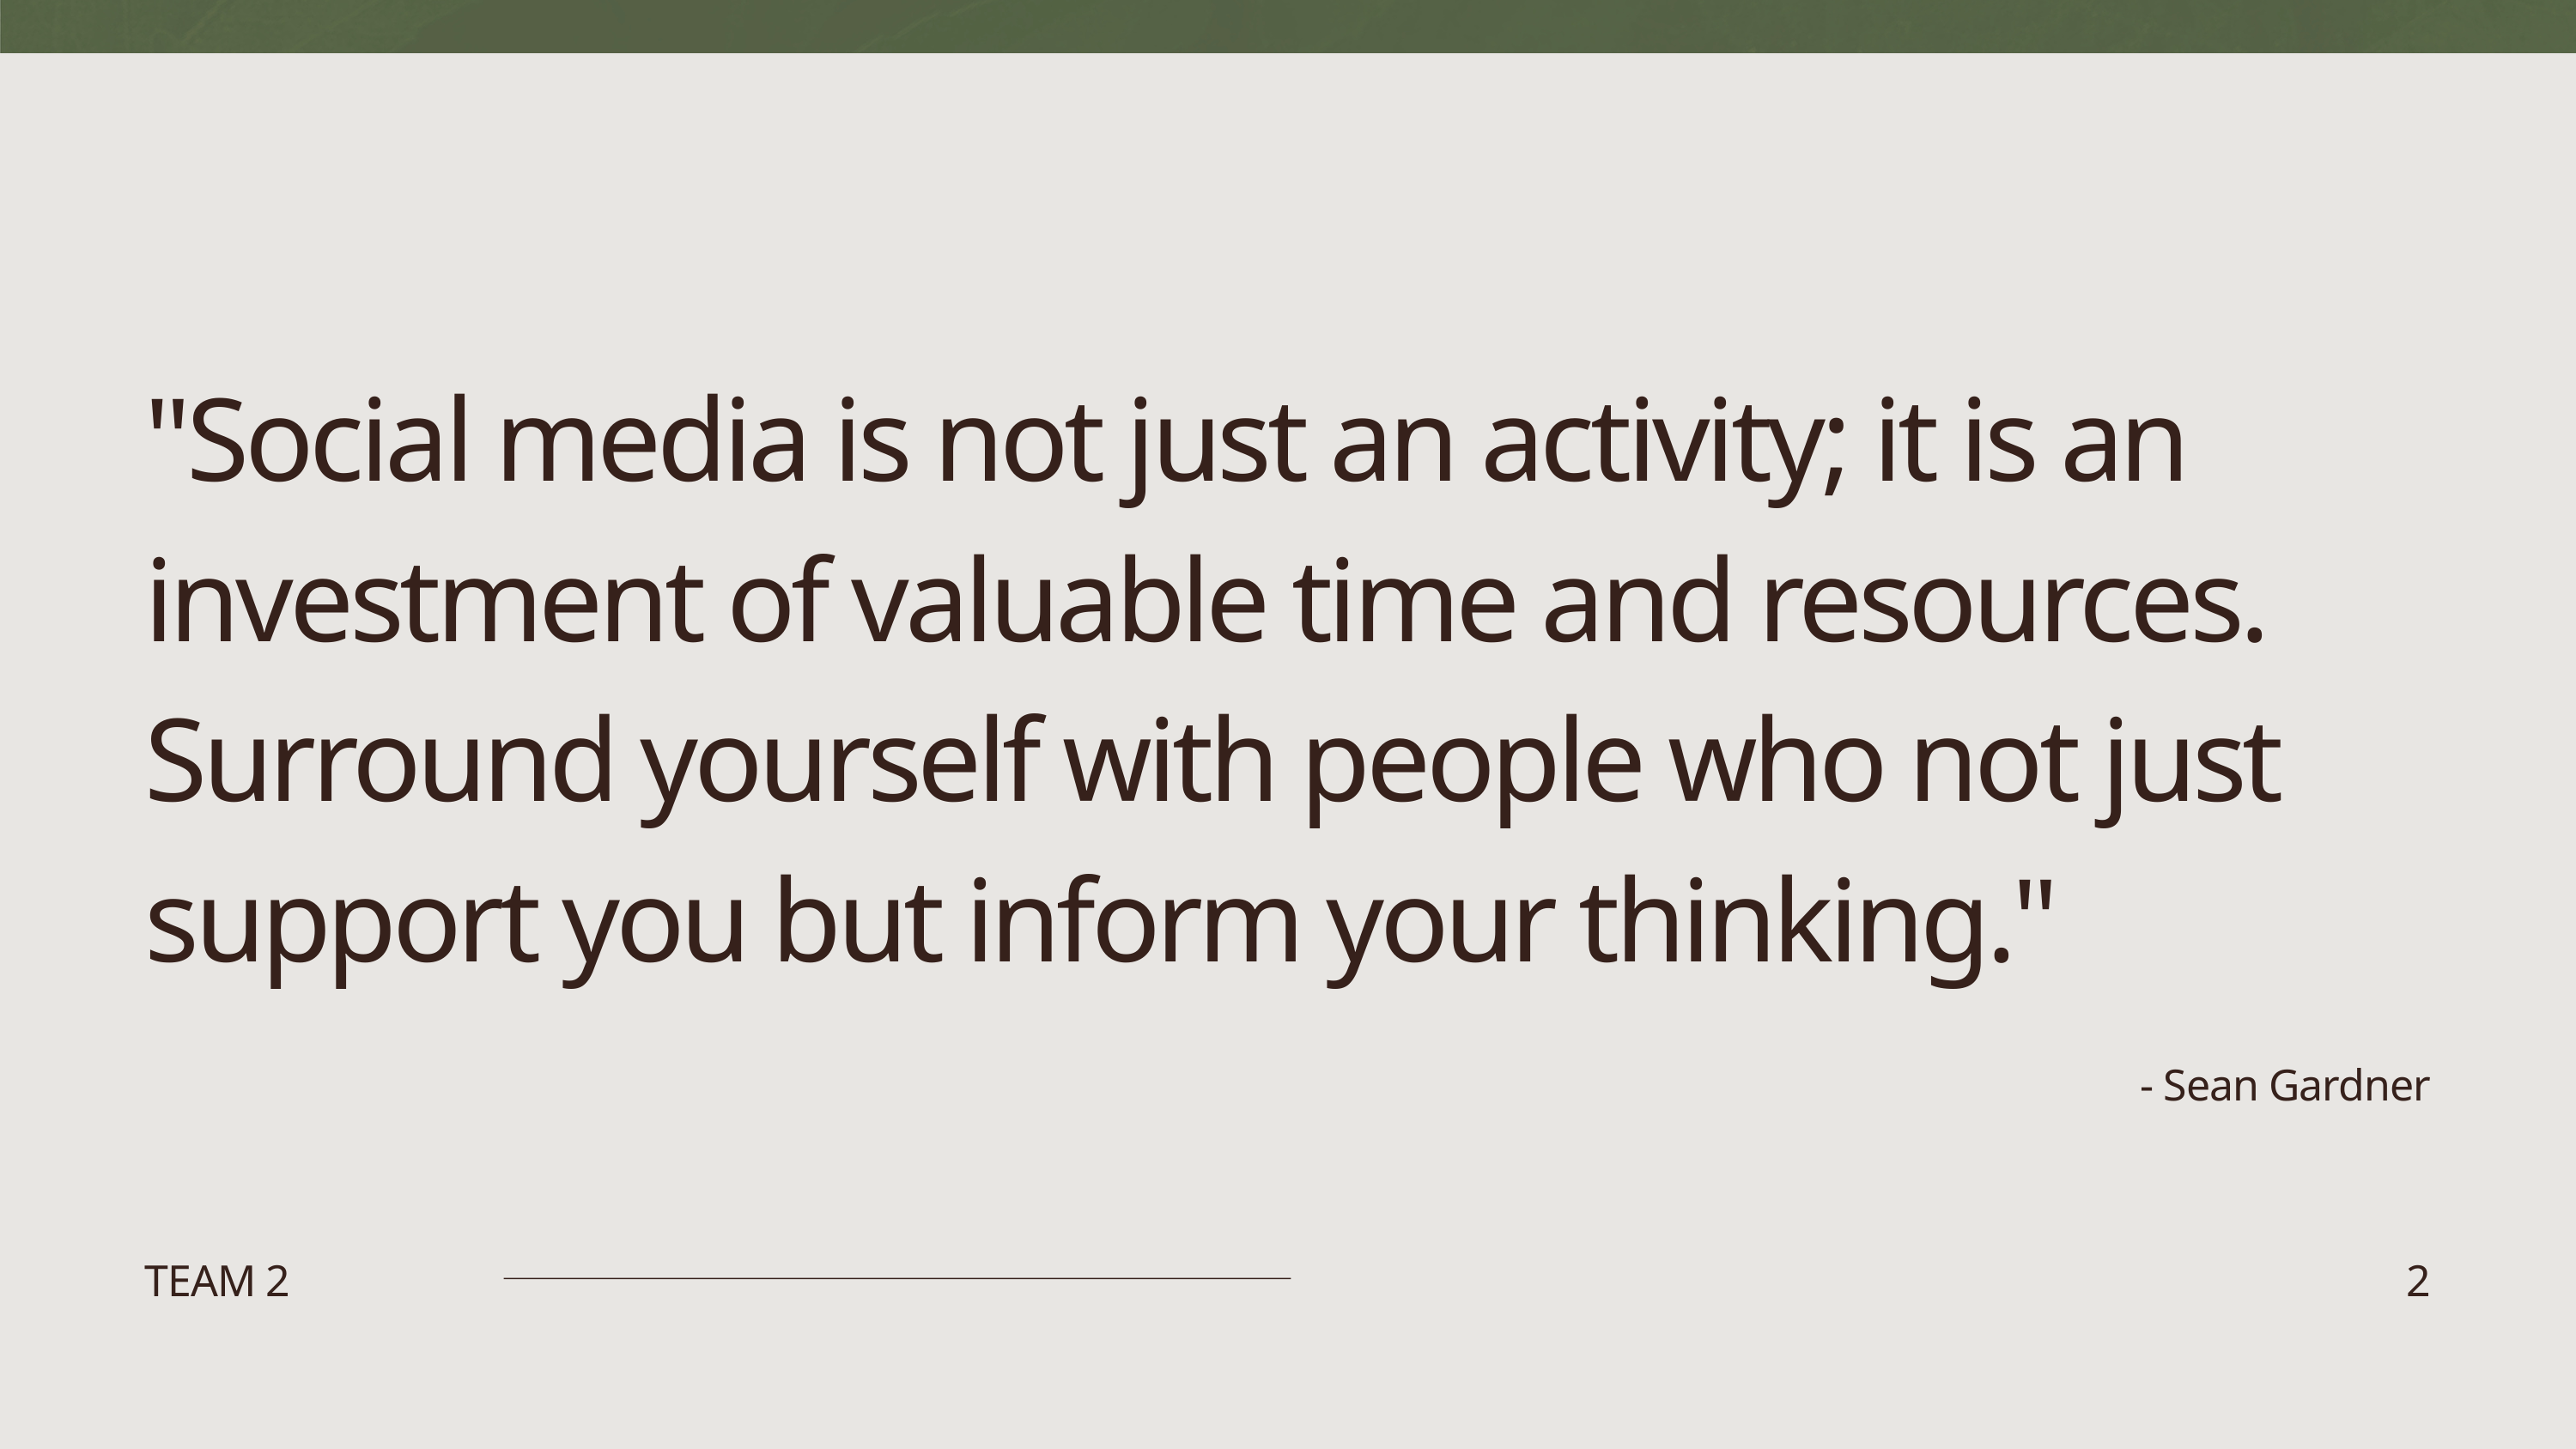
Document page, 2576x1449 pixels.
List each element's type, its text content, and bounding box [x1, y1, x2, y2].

text_box 2 [2136, 1245, 2432, 1306]
text_box "Social media is not just an activity; it is an investment of valuable time and resources. Surround yourself with people who not just support you but inform your thinking." [144, 343, 2432, 985]
text_box - Sean Gardner [1361, 1049, 2432, 1110]
text_box [0, 0, 2576, 53]
text_box TEAM 2 [144, 1245, 504, 1306]
